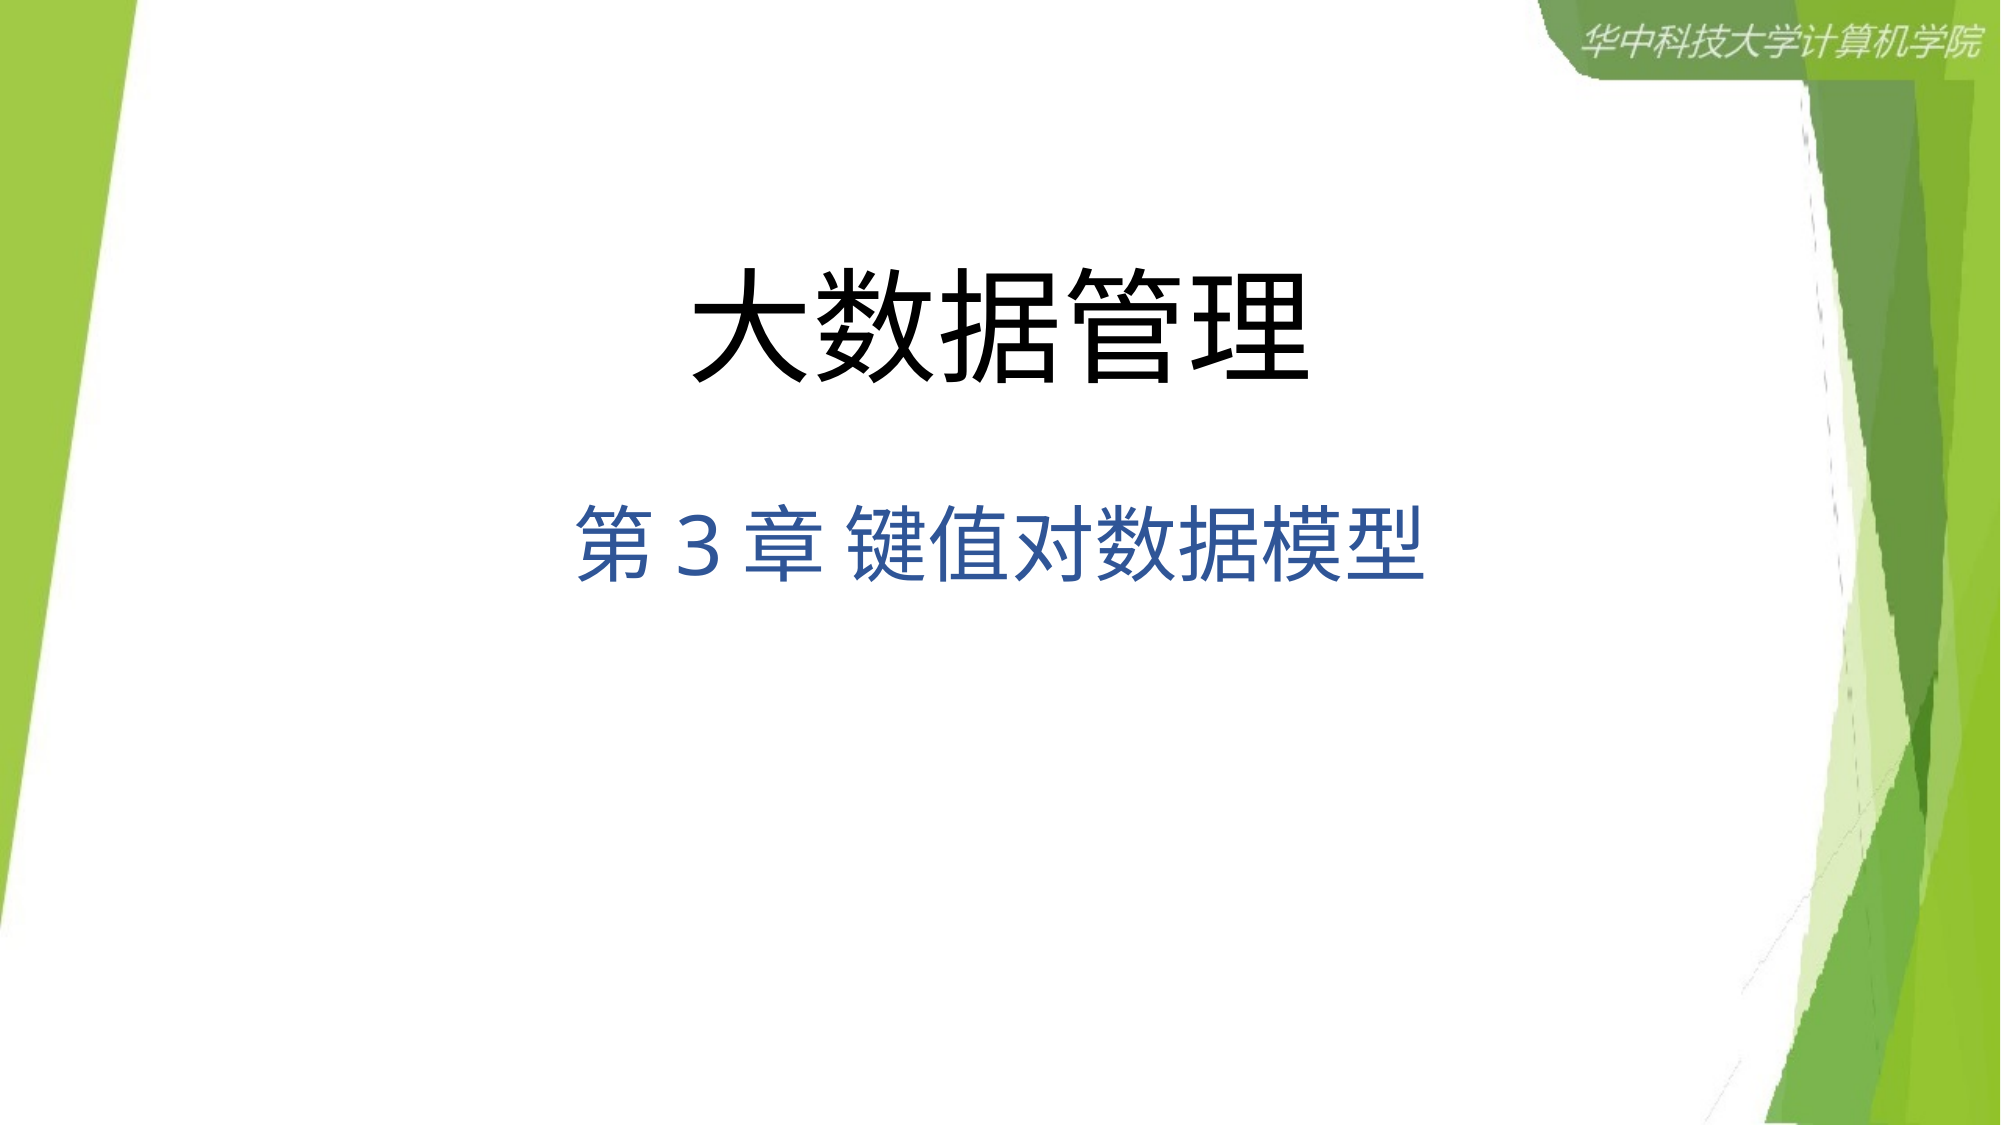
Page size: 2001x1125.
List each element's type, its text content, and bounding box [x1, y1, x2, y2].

title 大数据管理 [213, 181, 1787, 409]
picture [0, 0, 2001, 1125]
subtitle 第3章 键值对数据模型 [249, 496, 1750, 768]
